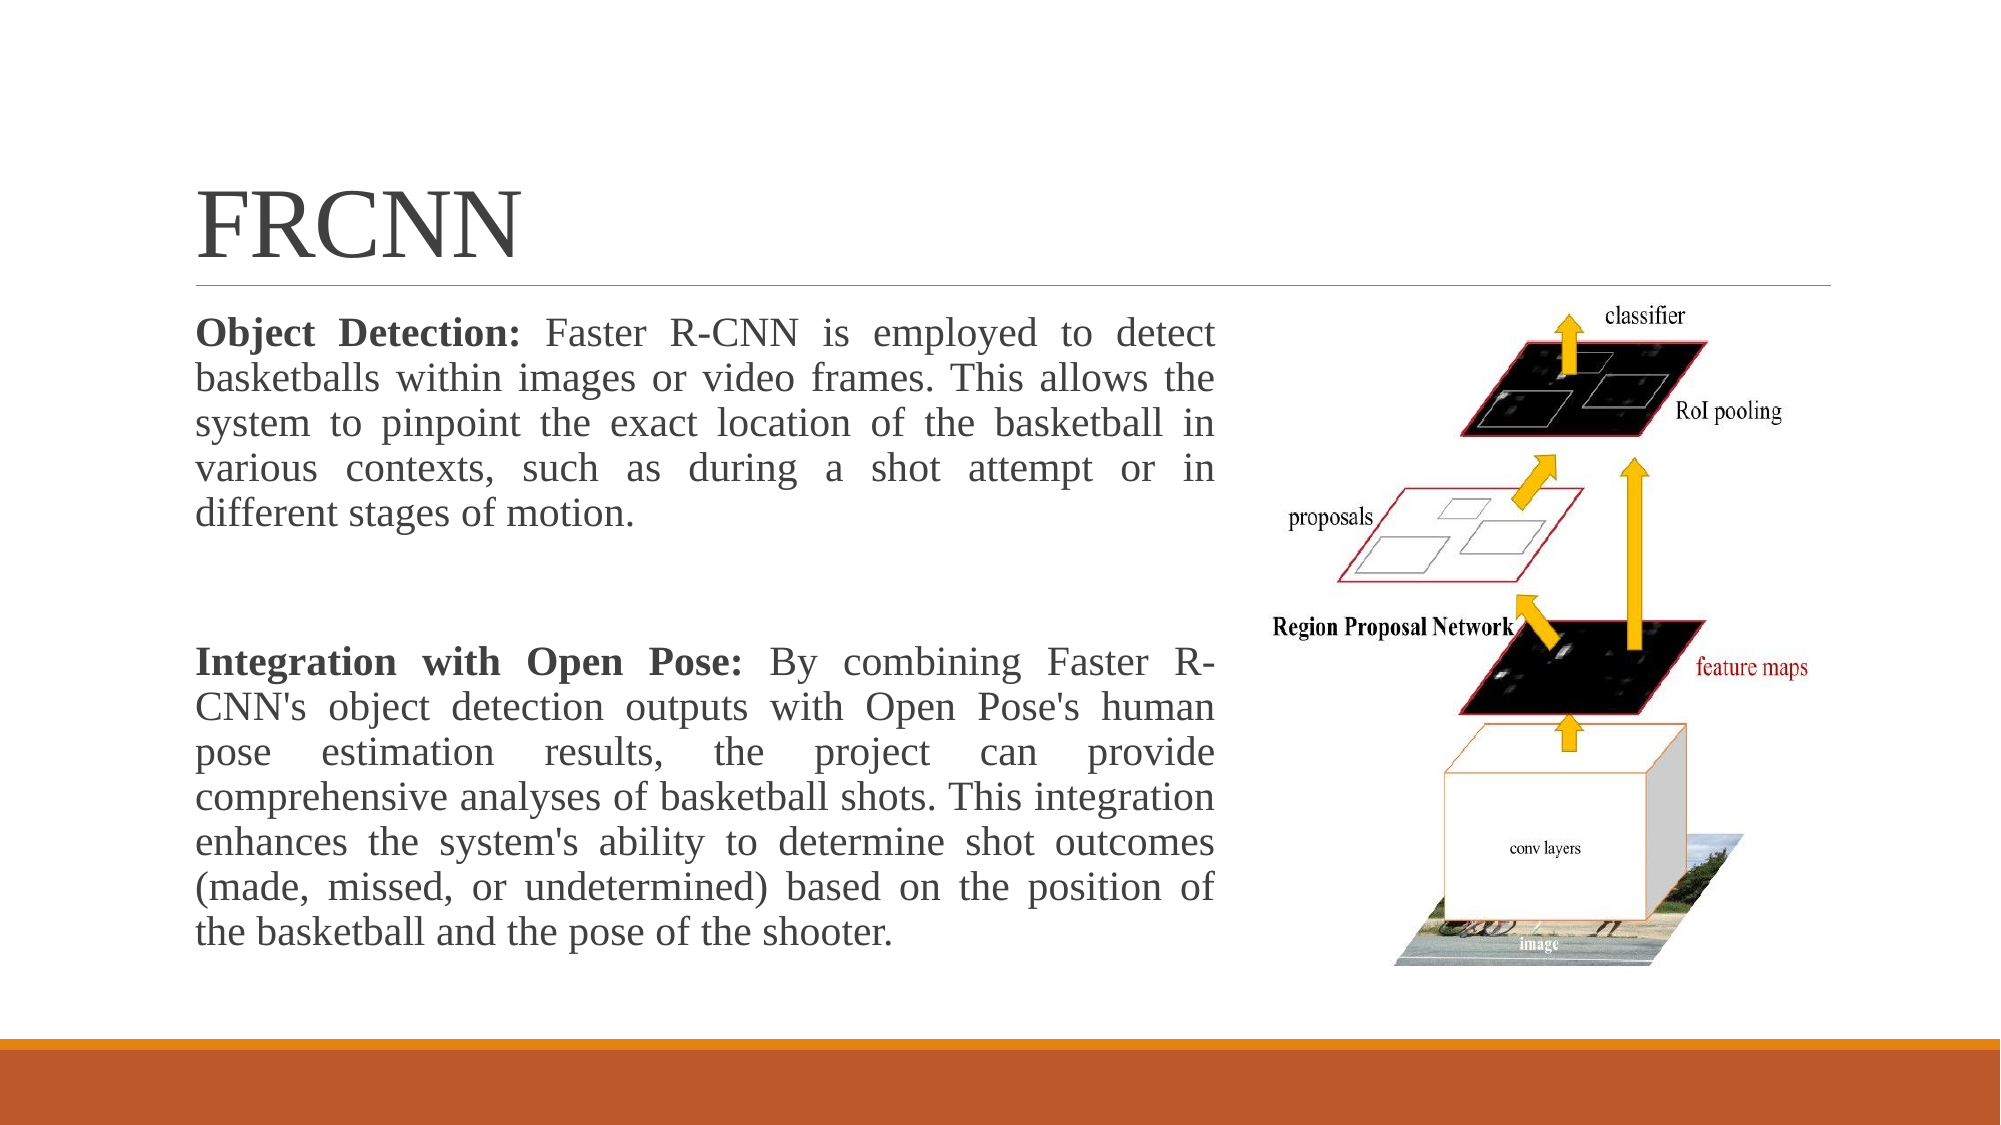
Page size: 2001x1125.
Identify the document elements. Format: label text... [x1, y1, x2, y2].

title FRCNN [180, 47, 1830, 285]
picture [1267, 302, 1831, 976]
list Object Detection: Faster R-CNN is employed to detect basketballs within images or video frames. This allows the system to pinpoint the exact location of the basketball in various contexts, such as during a shot attempt or in different stages of motion. Integration with Open Pose: By combining Faster R-CNN's object detection outputs with Open Pose's human pose estimation results, the project can provide comprehensive analyses of basketball shots. This integration enhances the system's ability to determine shot outcomes (made, missed, or undetermined) based on the position of the basketball and the pose of the shooter. [180, 302, 1217, 963]
